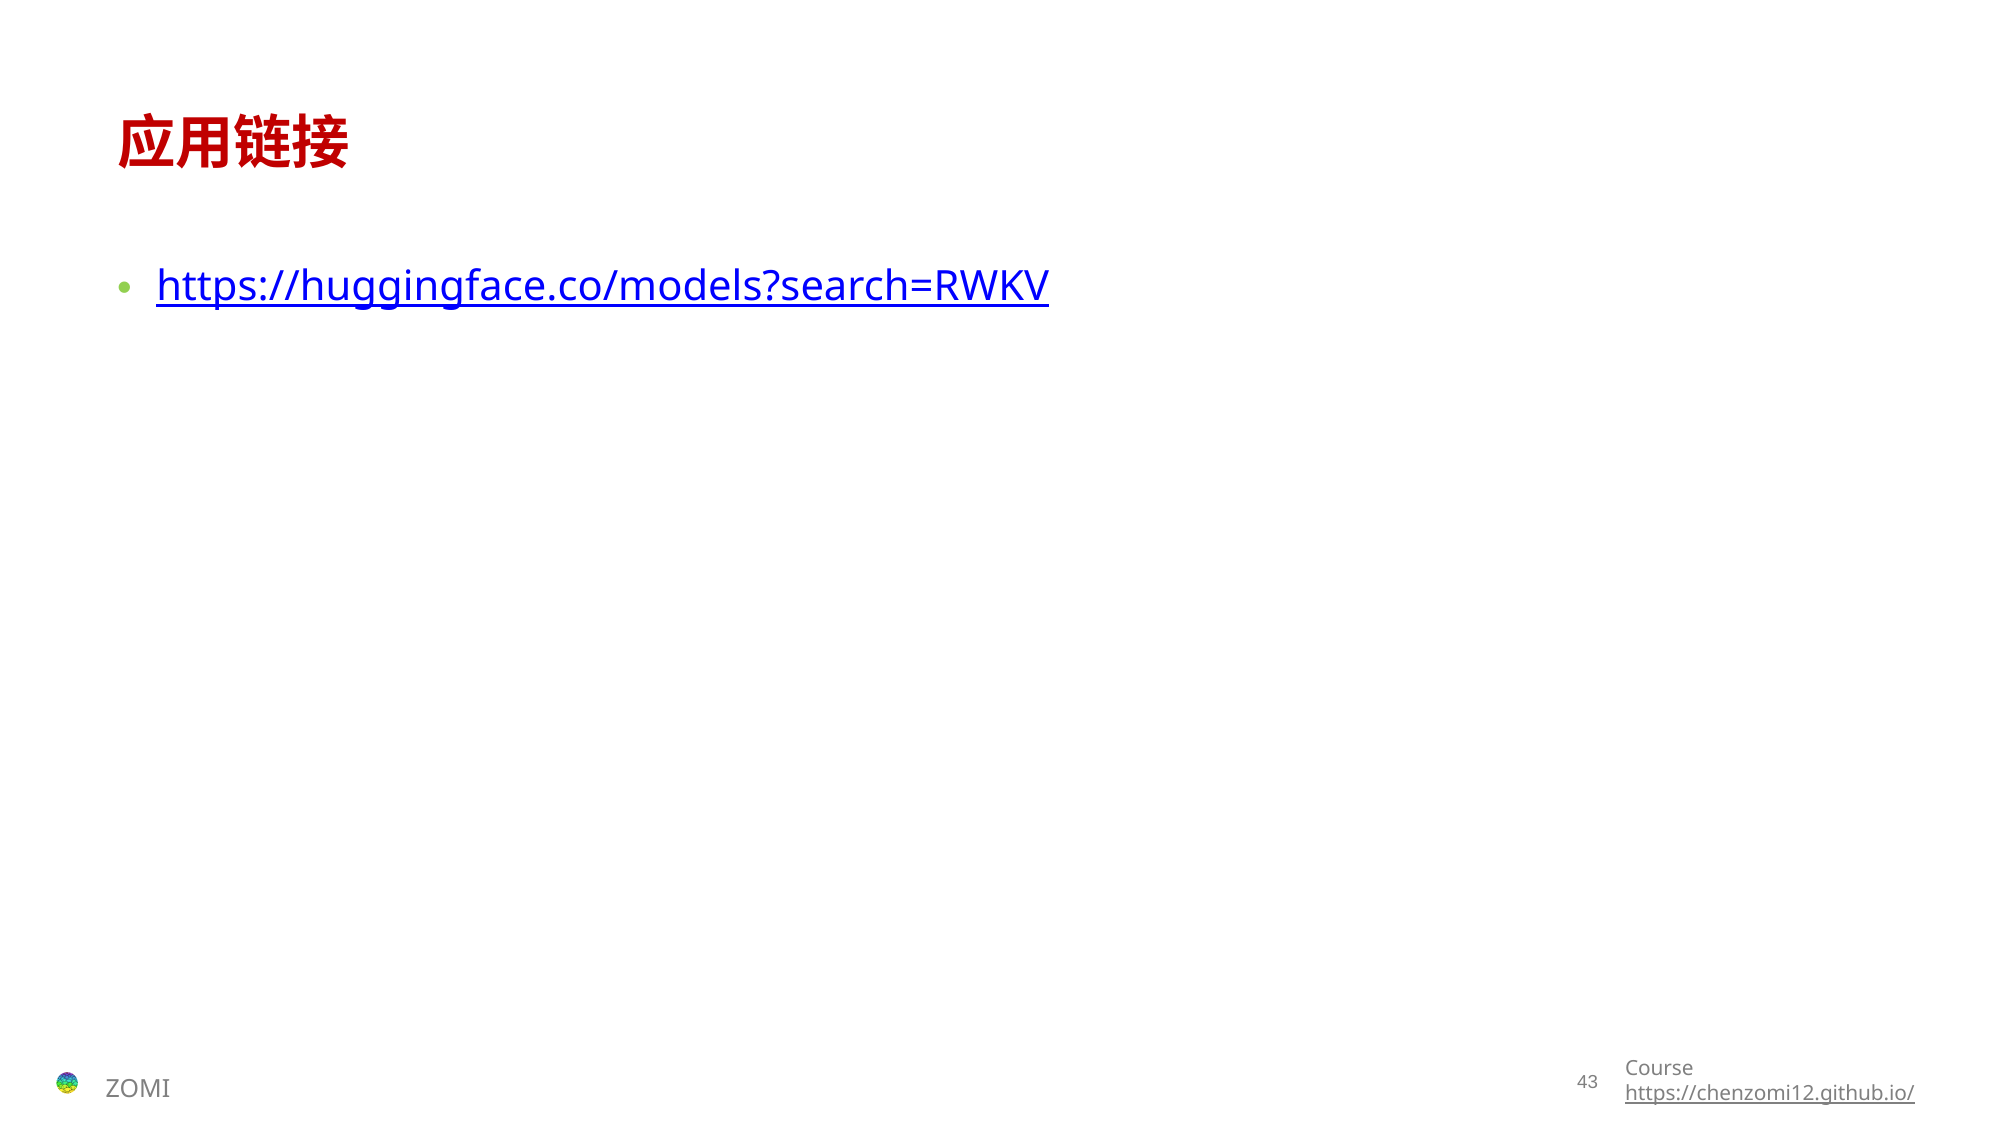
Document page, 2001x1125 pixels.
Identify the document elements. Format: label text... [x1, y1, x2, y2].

list https://huggingface.co/models?search=RWKV [102, 223, 1901, 1043]
picture [57, 1073, 77, 1093]
title 应用链接 [102, 91, 1901, 189]
